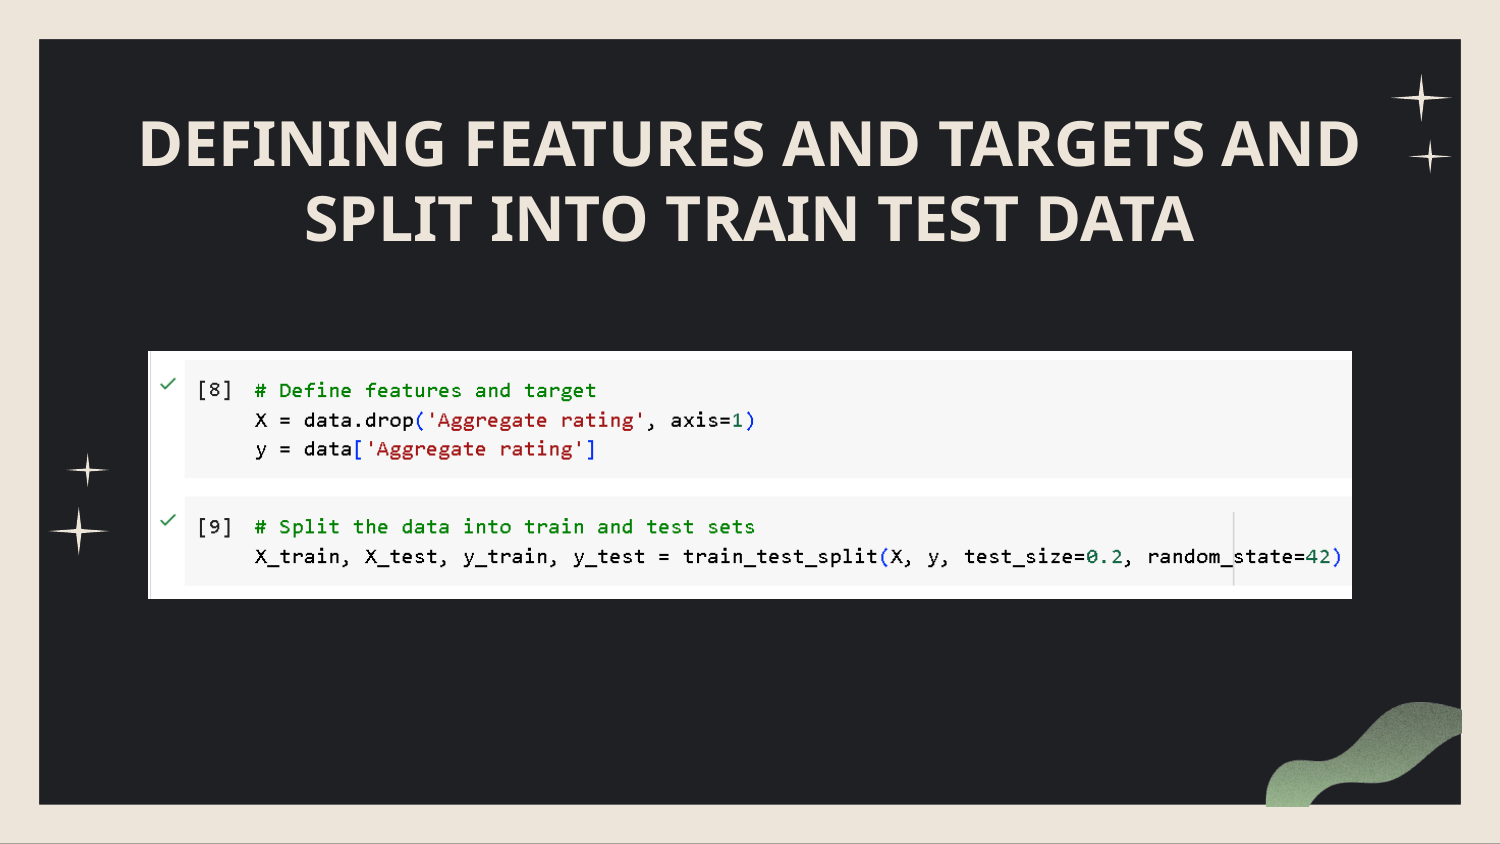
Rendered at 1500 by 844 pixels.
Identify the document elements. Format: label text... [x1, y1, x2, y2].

picture [148, 351, 1352, 599]
picture [1266, 703, 1462, 807]
title DEFINING FEATURES AND TARGETS AND SPLIT INTO TRAIN TEST DATA [117, 88, 1384, 189]
